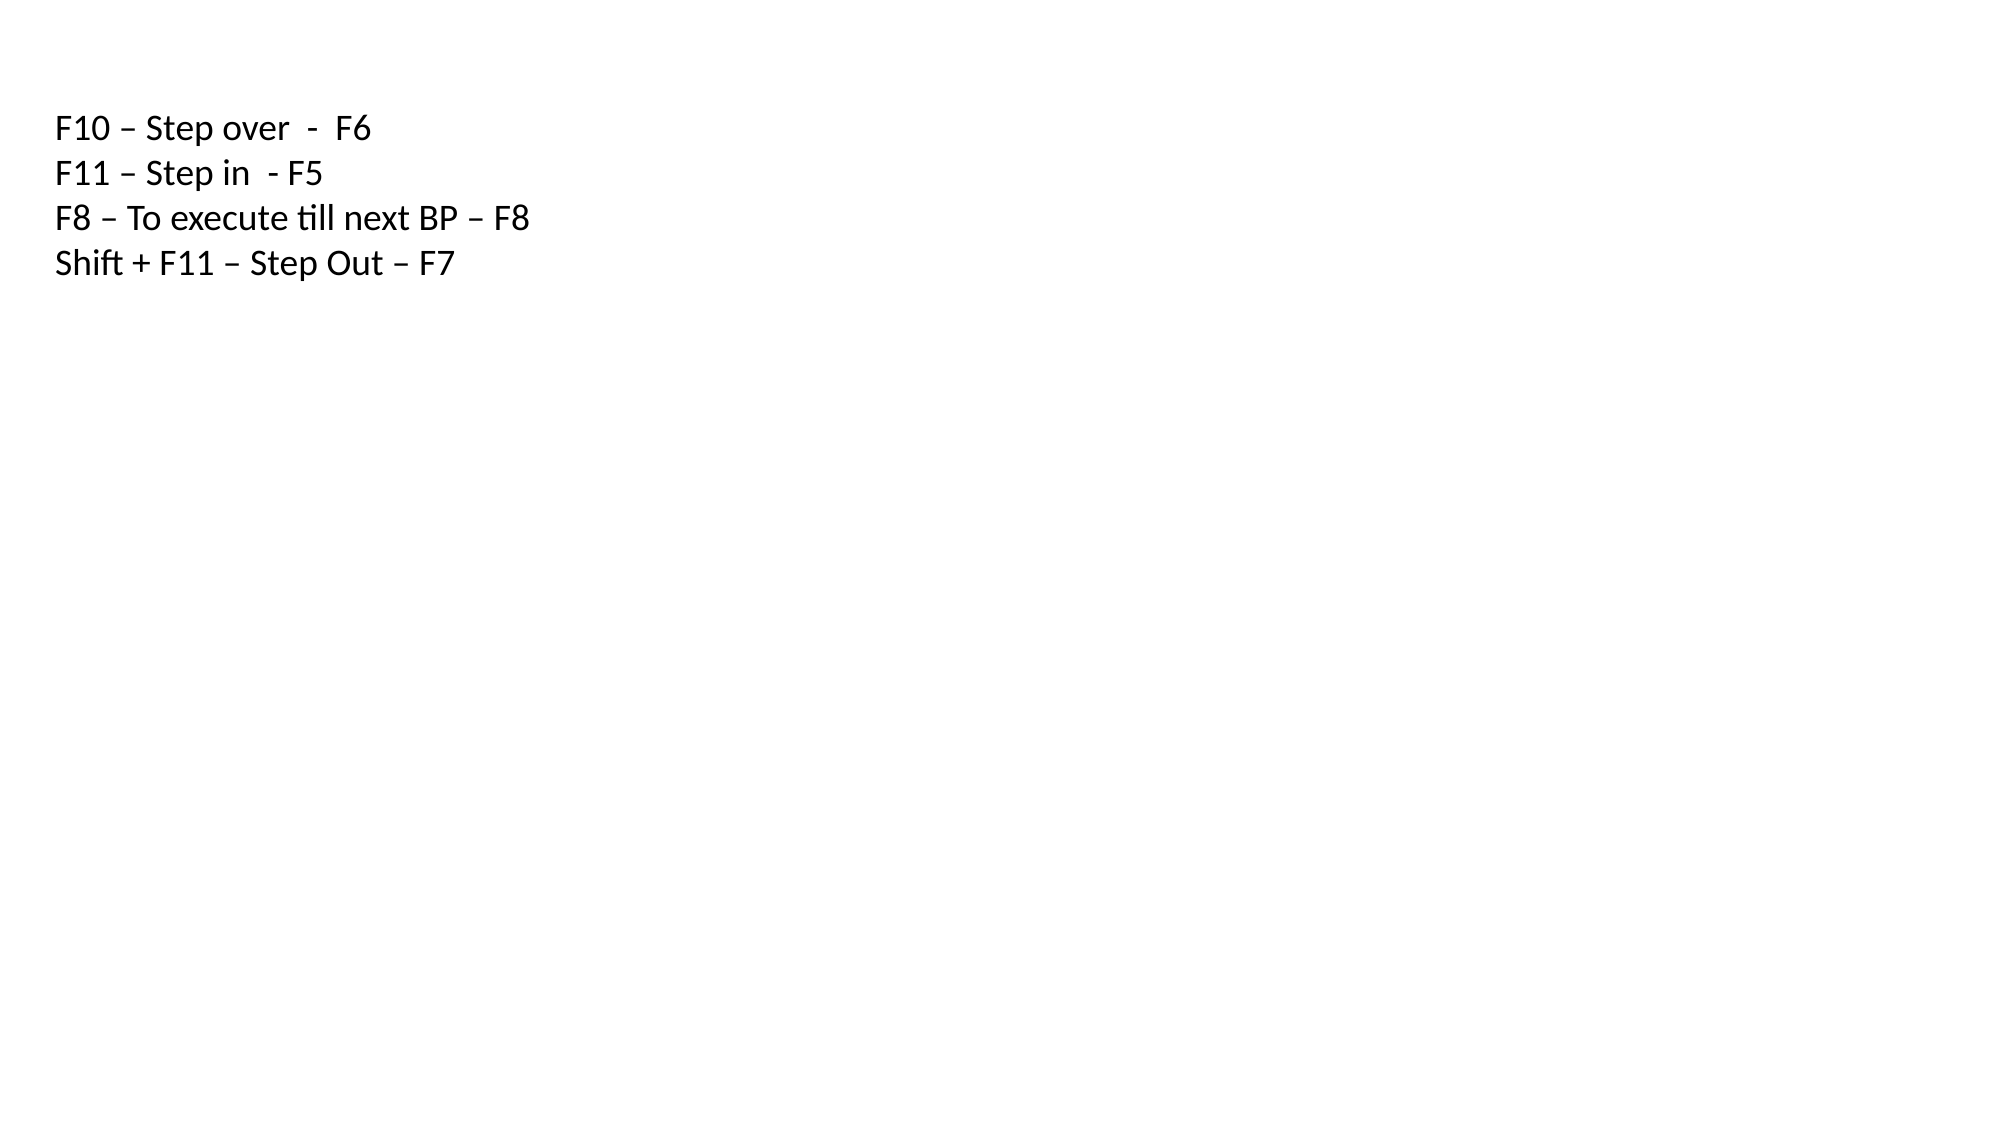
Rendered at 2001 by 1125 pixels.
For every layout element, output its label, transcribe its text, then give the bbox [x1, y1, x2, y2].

text_box F10 – Step over - F6 F11 – Step in - F5 F8 – To execute till next BP – F8 Shift + F11 – Step Out – F7 [40, 95, 1904, 291]
